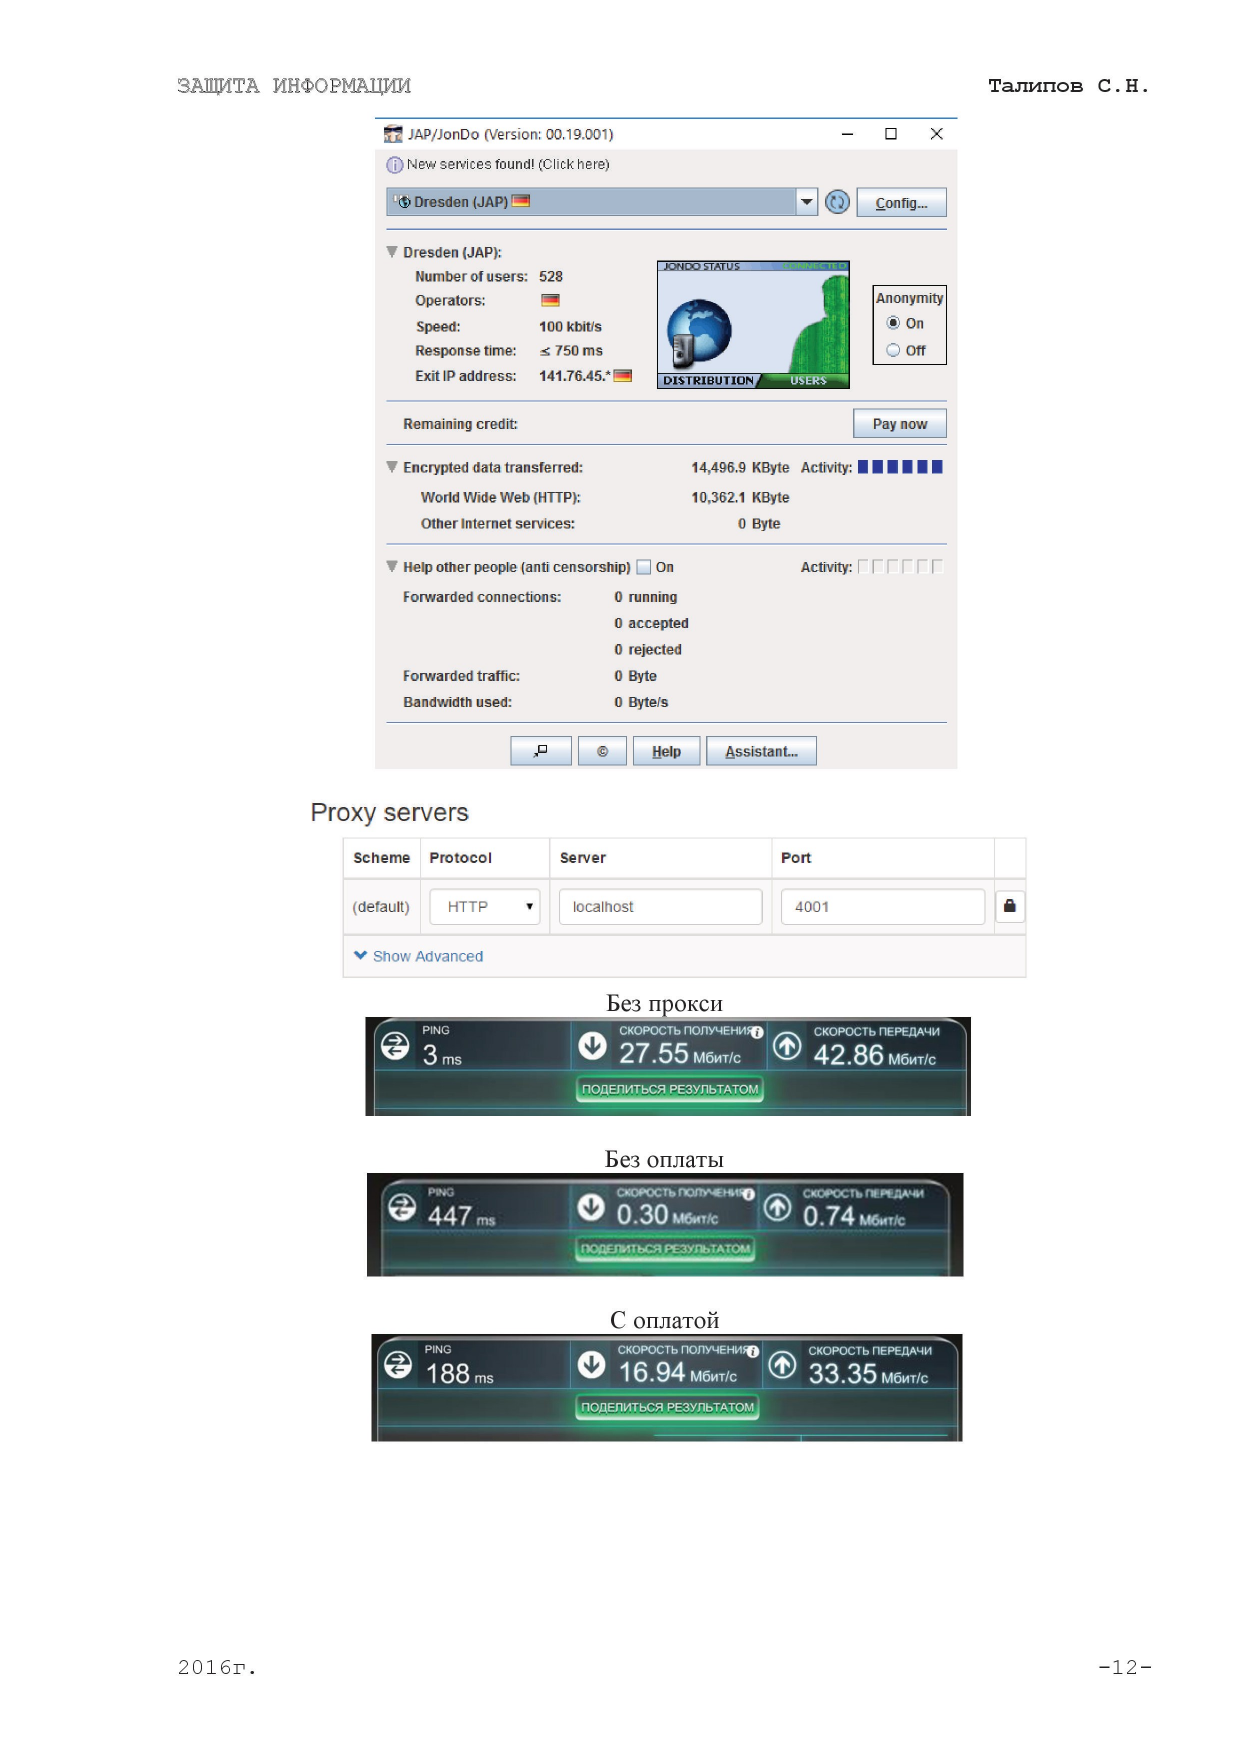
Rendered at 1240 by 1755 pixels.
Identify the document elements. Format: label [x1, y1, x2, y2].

text_box [0, 0, 1240, 1754]
